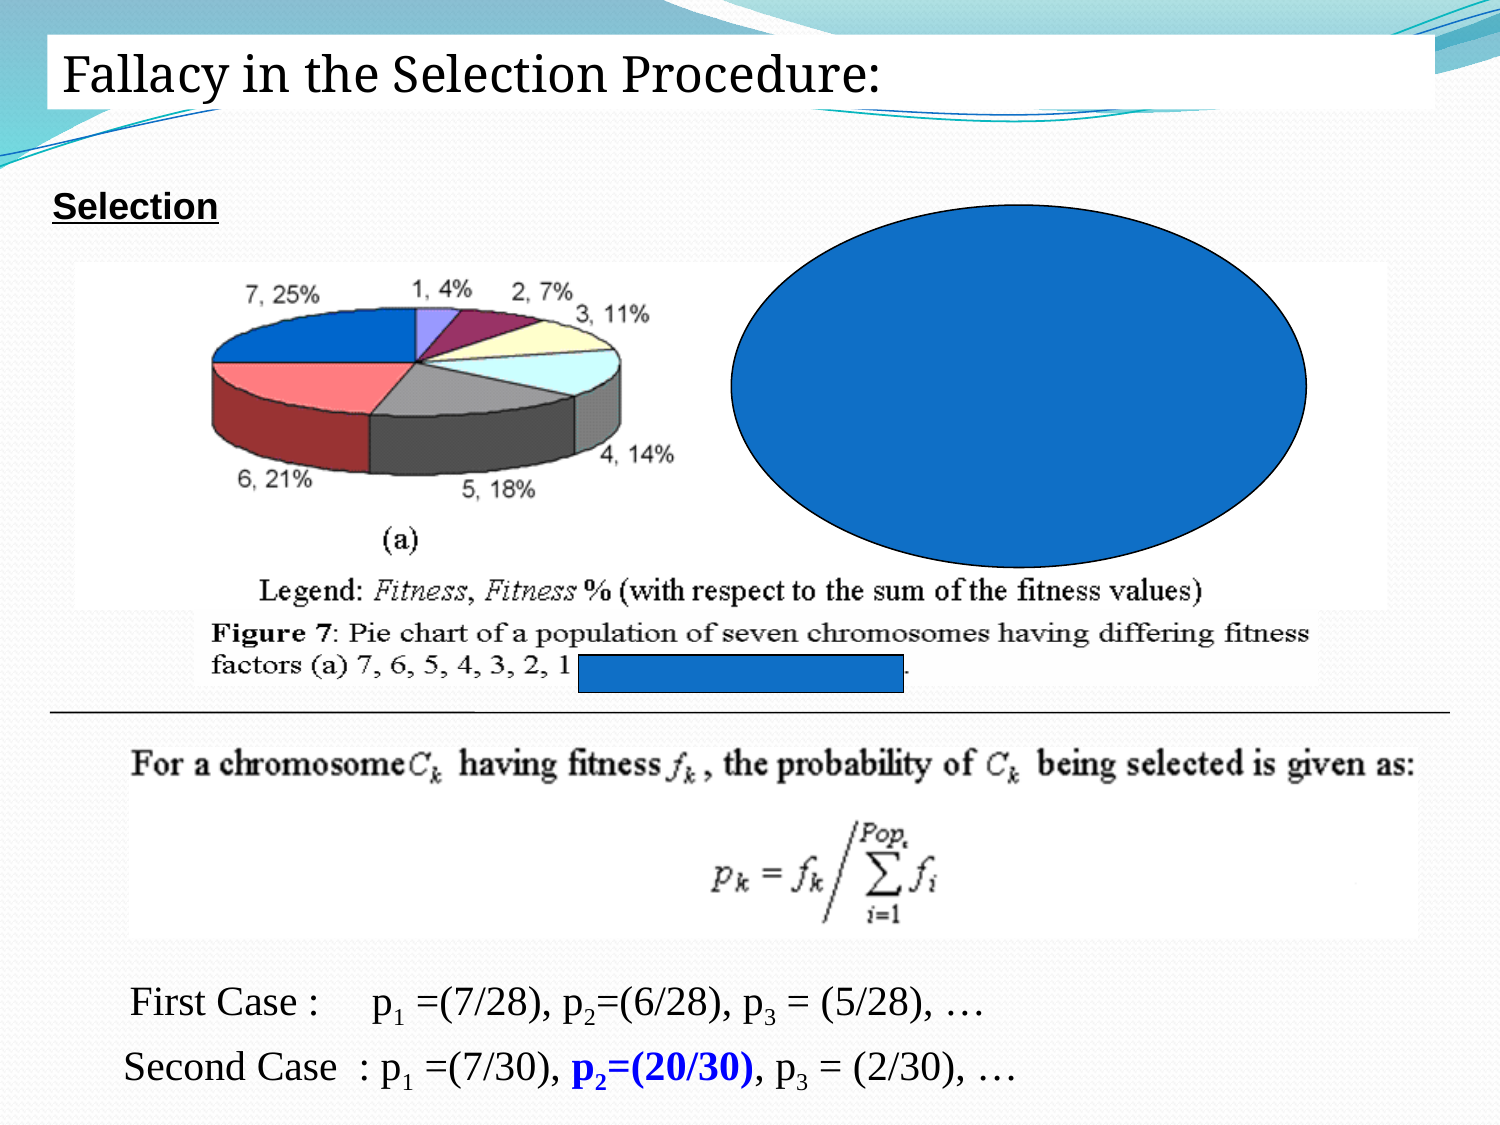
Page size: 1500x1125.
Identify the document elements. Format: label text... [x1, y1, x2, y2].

text_box First Case : p1 =(7/28), p2=(6/28), p3 = (5/28), … [114, 966, 1410, 1038]
text_box Second Case : p1 =(7/30), p2=(20/30), p3 = (2/30), … [108, 1031, 1404, 1103]
text_box Fallacy in the Selection Procedure: [47, 34, 1435, 110]
picture [74, 262, 1388, 686]
picture [129, 747, 1418, 938]
text_box Selection [37, 174, 538, 235]
text_box [811, 205, 1227, 261]
